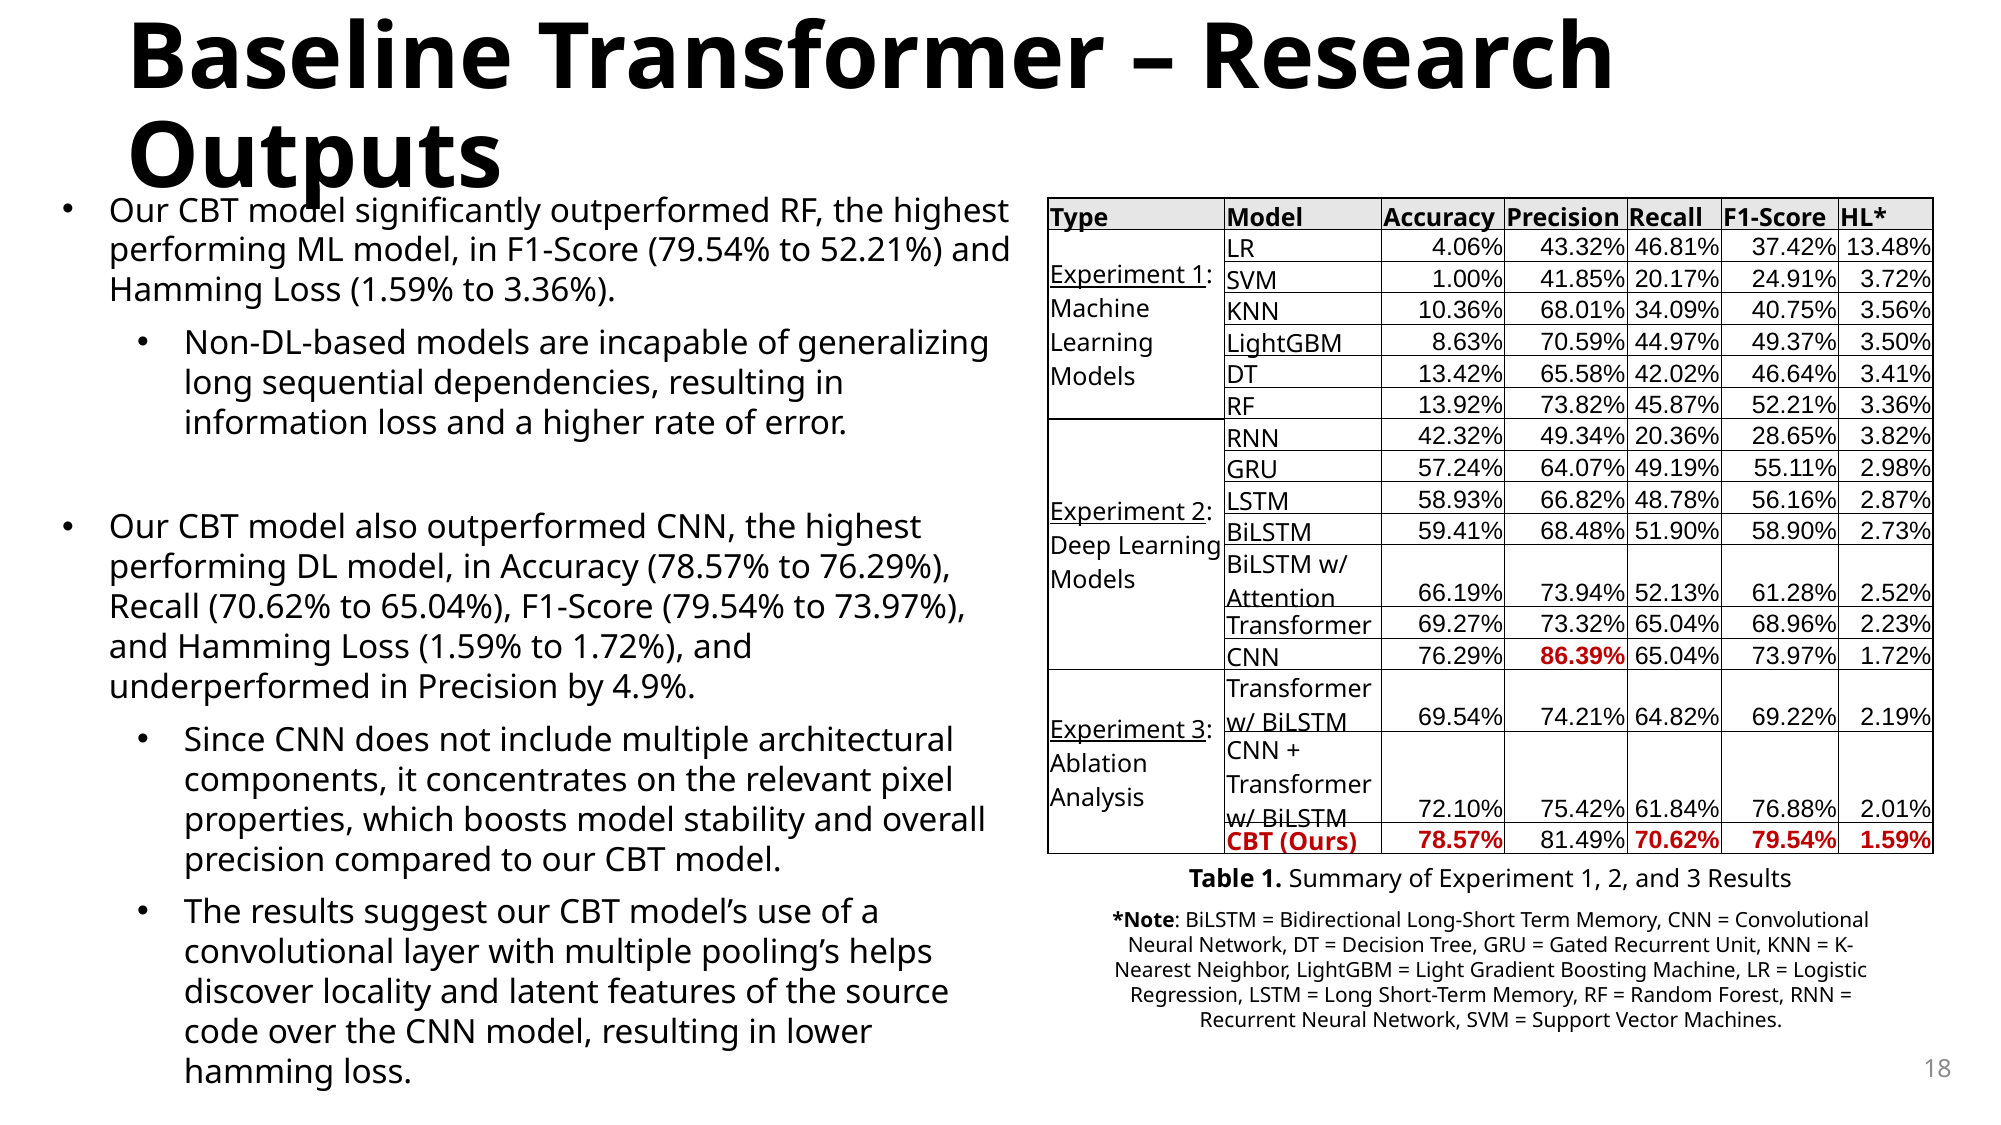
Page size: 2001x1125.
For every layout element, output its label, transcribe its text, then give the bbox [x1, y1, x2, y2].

table_header Precision [1505, 199, 1627, 229]
table_cell 2.52% [1839, 545, 1932, 606]
table_cell 44.97% [1628, 325, 1721, 355]
table_cell GRU [1225, 451, 1381, 481]
text_box Table 1. Summary of Experiment 1, 2, and 3 Results [1048, 855, 1934, 900]
table_cell 48.78% [1628, 482, 1721, 513]
table_cell 40.75% [1722, 293, 1838, 324]
table_cell 75.42% [1505, 732, 1627, 822]
table_cell 24.91% [1722, 262, 1838, 292]
table_cell 43.32% [1505, 230, 1627, 261]
slide_number 18 [1516, 1040, 1967, 1100]
table_cell 70.59% [1505, 325, 1627, 355]
table_cell 78.57% [1382, 823, 1504, 853]
table_cell CBT (Ours) [1225, 823, 1381, 853]
table_cell 73.94% [1505, 545, 1627, 606]
table_cell 3.72% [1839, 262, 1932, 292]
table_cell 2.23% [1839, 607, 1932, 638]
table_cell Experiment 2: Deep Learning Models [1049, 420, 1224, 669]
table_cell 2.87% [1839, 482, 1932, 513]
table_cell 42.32% [1382, 419, 1504, 450]
table_cell 52.13% [1628, 545, 1721, 606]
table_cell 76.29% [1382, 639, 1504, 669]
table_header F1-Score [1722, 199, 1838, 229]
table_cell LR [1225, 230, 1381, 261]
table_cell 2.73% [1839, 514, 1932, 544]
table_cell 70.62% [1628, 823, 1721, 853]
table_cell 49.34% [1505, 419, 1627, 450]
table_cell Transformer w/ BiLSTM [1225, 670, 1381, 731]
table_cell 65.58% [1505, 356, 1627, 387]
table_cell 49.19% [1628, 451, 1721, 481]
table_cell 1.72% [1839, 639, 1932, 669]
table_cell LSTM [1225, 482, 1381, 513]
table_cell 56.16% [1722, 482, 1838, 513]
table_cell 1.00% [1382, 262, 1504, 292]
table_cell SVM [1225, 262, 1381, 292]
text_box *Note: BiLSTM = Bidirectional Long-Short Term Memory, CNN = Convolutional Neural Network, DT = Decision Tree, GRU = Gated Recurrent Unit, KNN = K-Nearest Neighbor, LightGBM = Light Gradient Boosting Machine, LR = Logistic Regression, LSTM = Long Short-Term Memory, RF = Random Forest, RNN = Recurrent Neural Network, SVM = Support Vector Machines. [1088, 898, 1894, 1039]
table_cell 68.48% [1505, 514, 1627, 544]
table_cell 68.96% [1722, 607, 1838, 638]
table_cell 3.82% [1839, 419, 1932, 450]
table_cell 13.48% [1839, 230, 1932, 261]
table_cell 52.21% [1722, 388, 1838, 418]
table_cell 59.41% [1382, 514, 1504, 544]
table_cell 3.36% [1839, 388, 1932, 418]
table_header Recall [1628, 199, 1721, 229]
table_cell 45.87% [1628, 388, 1721, 418]
table_cell 55.11% [1722, 451, 1838, 481]
text_box Our CBT model significantly outperformed RF, the highest performing ML model, in F1-Score (79.54% to 52.21%) and Hamming Loss (1.59% to 3.36%). Non-DL-based models are incapable of generalizing long sequential dependencies, resulting in information loss and a higher rate of error. Our CBT model also outperformed CNN, the highest performing DL model, in Accuracy (78.57% to 76.29%), Recall (70.62% to 65.04%), F1-Score (79.54% to 73.97%), and Hamming Loss (1.59% to 1.72%), and underperformed in Precision by 4.9%. Since CNN does not include multiple architectural components, it concentrates on the relevant pixel properties, which boosts model stability and overall precision compared to our CBT model. The results suggest our CBT model’s use of a convolutional layer with multiple pooling’s helps discover locality and latent features of the source code over the CNN model, resulting in lower hamming loss. [47, 181, 1035, 1098]
table_cell CNN [1225, 639, 1381, 669]
table_cell 41.85% [1505, 262, 1627, 292]
table_cell 2.98% [1839, 451, 1932, 481]
table_cell 61.28% [1722, 545, 1838, 606]
table_cell 74.21% [1505, 670, 1627, 731]
table_header Type [1049, 199, 1224, 229]
table_cell 28.65% [1722, 419, 1838, 450]
table_cell Transformer [1225, 607, 1381, 638]
table_cell 8.63% [1382, 325, 1504, 355]
table_cell 72.10% [1382, 732, 1504, 822]
table_header Accuracy [1382, 199, 1504, 229]
table_cell 86.39% [1505, 639, 1627, 669]
table_cell 46.81% [1628, 230, 1721, 261]
table_cell BiLSTM w/ Attention [1225, 545, 1381, 606]
table_cell 64.82% [1628, 670, 1721, 731]
table_cell KNN [1225, 293, 1381, 324]
table_cell RNN [1225, 419, 1381, 450]
table_cell 37.42% [1722, 230, 1838, 261]
table_header Model [1225, 199, 1381, 229]
table_cell 79.54% [1722, 823, 1838, 853]
table_cell 3.41% [1839, 356, 1932, 387]
table_cell 1.59% [1839, 823, 1932, 853]
table_cell Experiment 3: Ablation Analysis [1049, 670, 1224, 853]
table_cell 61.84% [1628, 732, 1721, 822]
table_cell 2.19% [1839, 670, 1932, 731]
table_cell 34.09% [1628, 293, 1721, 324]
table_cell 3.50% [1839, 325, 1932, 355]
table_cell 20.17% [1628, 262, 1721, 292]
table_header HL* [1839, 199, 1932, 229]
table_cell 69.54% [1382, 670, 1504, 731]
table_cell 13.42% [1382, 356, 1504, 387]
table_cell 81.49% [1505, 823, 1627, 853]
table_cell DT [1225, 356, 1381, 387]
table_cell 73.32% [1505, 607, 1627, 638]
table_cell 51.90% [1628, 514, 1721, 544]
table_cell 76.88% [1722, 732, 1838, 822]
table_cell 20.36% [1628, 419, 1721, 450]
table_cell 66.82% [1505, 482, 1627, 513]
table_cell LightGBM [1225, 325, 1381, 355]
table_cell 64.07% [1505, 451, 1627, 481]
table_cell 58.93% [1382, 482, 1504, 513]
table_cell RF [1225, 388, 1381, 418]
table_cell BiLSTM [1225, 514, 1381, 544]
table_cell 58.90% [1722, 514, 1838, 544]
table_cell 2.01% [1839, 732, 1932, 822]
table_cell 66.19% [1382, 545, 1504, 606]
table_cell 68.01% [1505, 293, 1627, 324]
table_cell 69.27% [1382, 607, 1504, 638]
table_cell 65.04% [1628, 639, 1721, 669]
table_cell 13.92% [1382, 388, 1504, 418]
table_cell 65.04% [1628, 607, 1721, 638]
table_cell Experiment 1: Machine Learning Models [1049, 230, 1224, 418]
text_box Baseline Transformer – Research Outputs [111, 0, 1958, 218]
table_cell 46.64% [1722, 356, 1838, 387]
table_cell CNN + Transformer w/ BiLSTM [1225, 732, 1381, 822]
table_cell 73.82% [1505, 388, 1627, 418]
table_cell 4.06% [1382, 230, 1504, 261]
table_cell 57.24% [1382, 451, 1504, 481]
table_cell 3.56% [1839, 293, 1932, 324]
table_cell 10.36% [1382, 293, 1504, 324]
table_cell 69.22% [1722, 670, 1838, 731]
table_cell 49.37% [1722, 325, 1838, 355]
table_cell 42.02% [1628, 356, 1721, 387]
table_cell 73.97% [1722, 639, 1838, 669]
